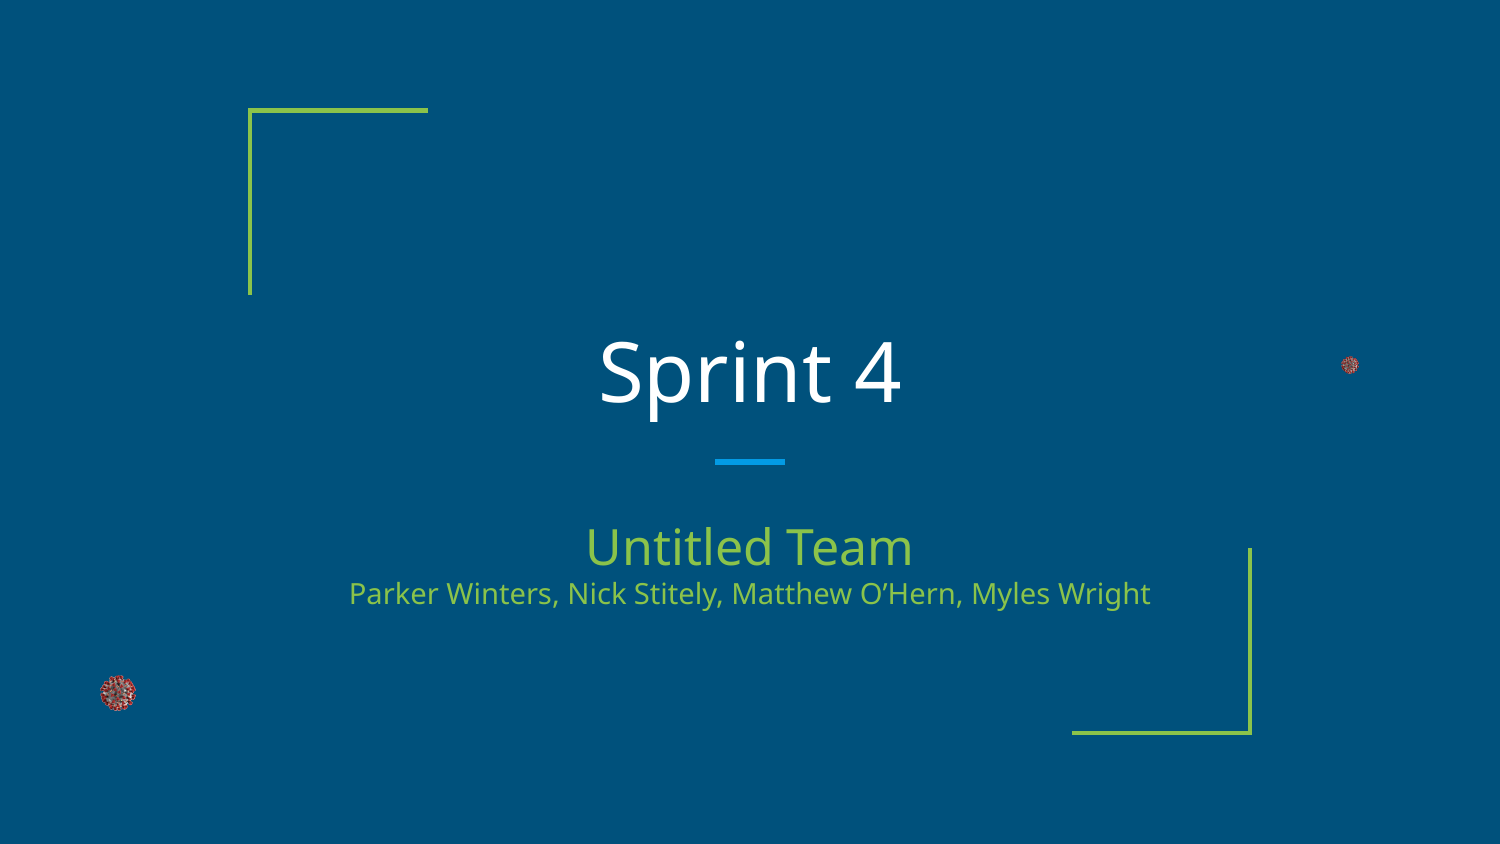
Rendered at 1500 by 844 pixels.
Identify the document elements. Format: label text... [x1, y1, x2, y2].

title Sprint 4 [275, 195, 1225, 435]
picture [1342, 357, 1358, 373]
subtitle Untitled Team Parker Winters, Nick Stitely, Matthew O’Hern, Myles Wright [275, 500, 1225, 650]
picture [101, 676, 135, 710]
